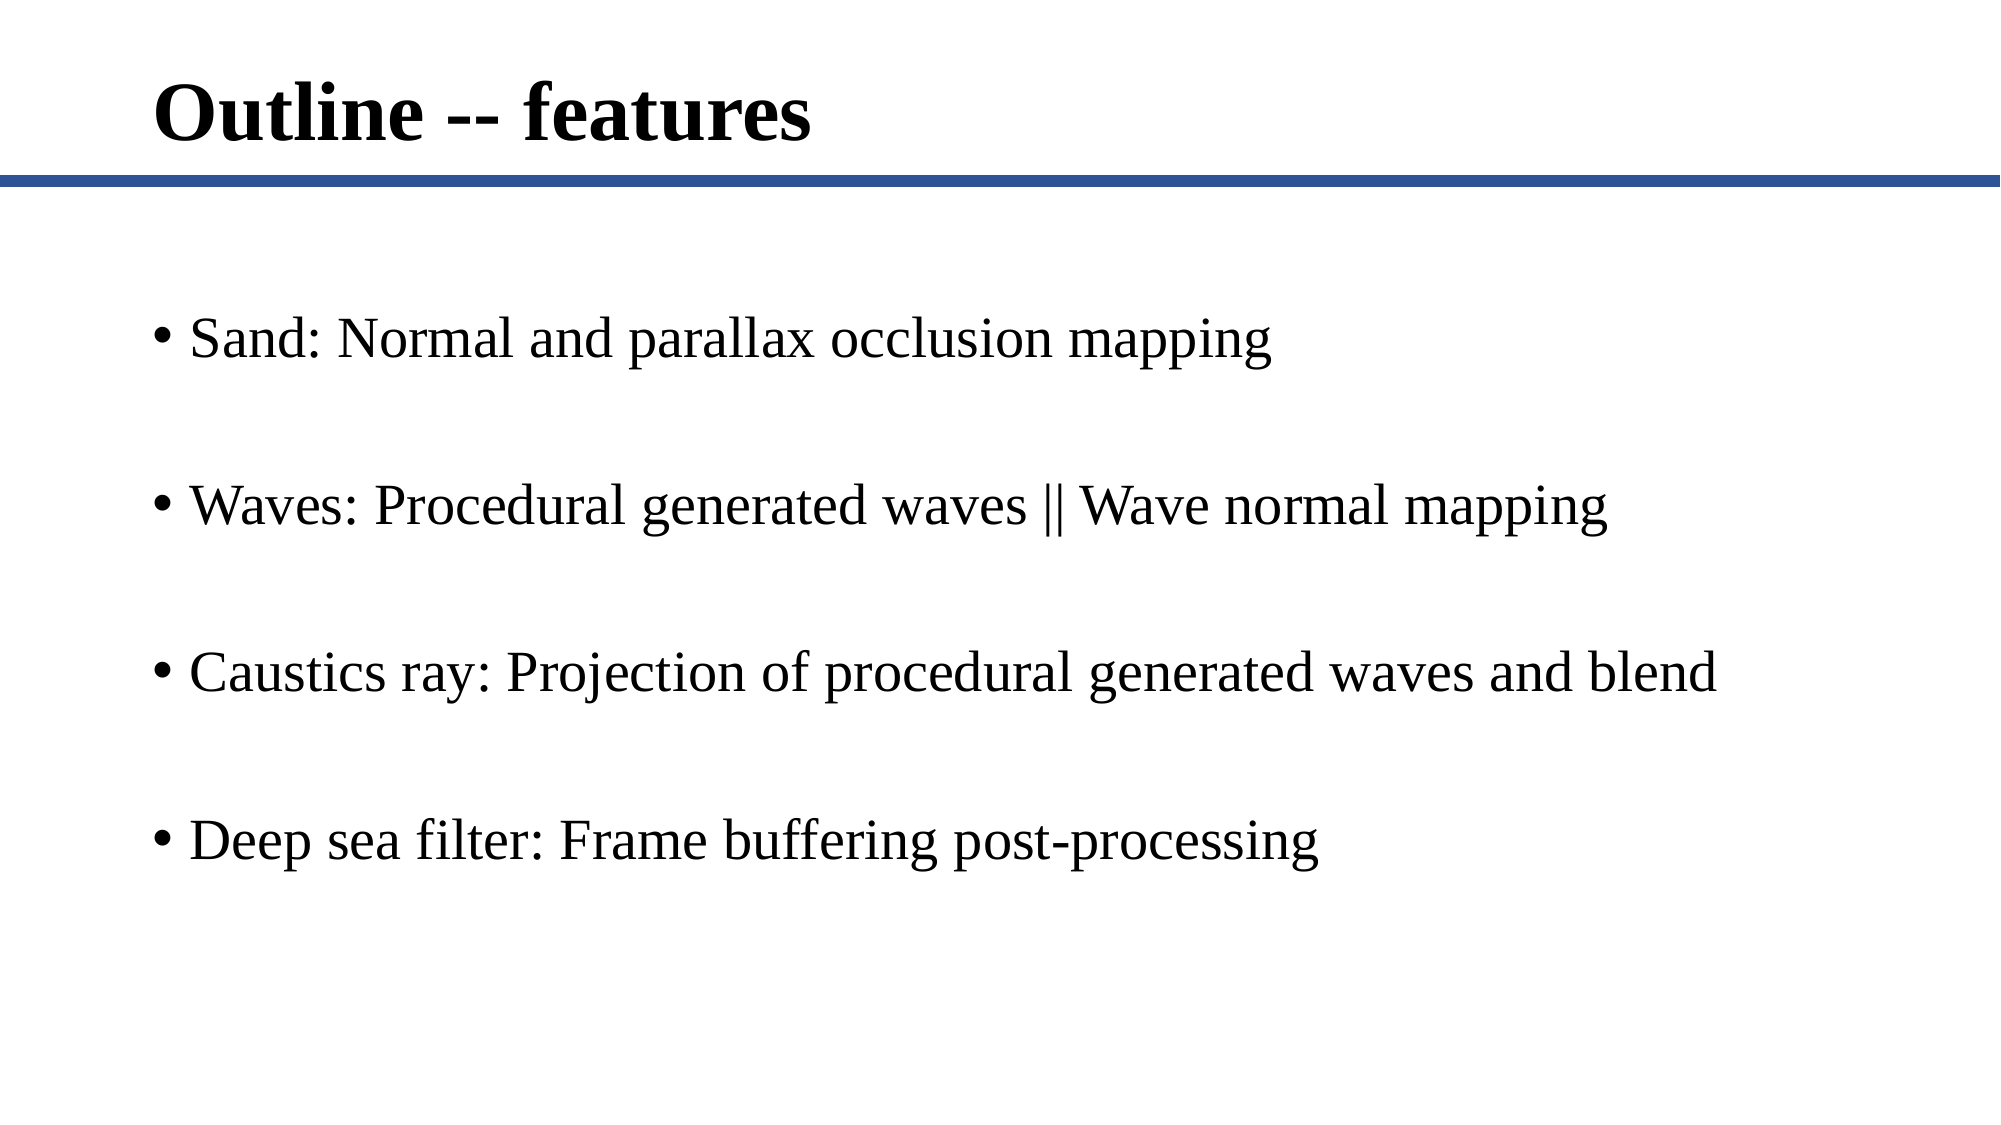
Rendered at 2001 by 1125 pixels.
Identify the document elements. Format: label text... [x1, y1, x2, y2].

title Outline -- features [137, 59, 1863, 167]
list Sand: Normal and parallax occlusion mapping Waves: Procedural generated waves || Wave normal mapping Caustics ray: Projection of procedural generated waves and blend Deep sea filter: Frame buffering post-processing [137, 299, 1863, 1014]
